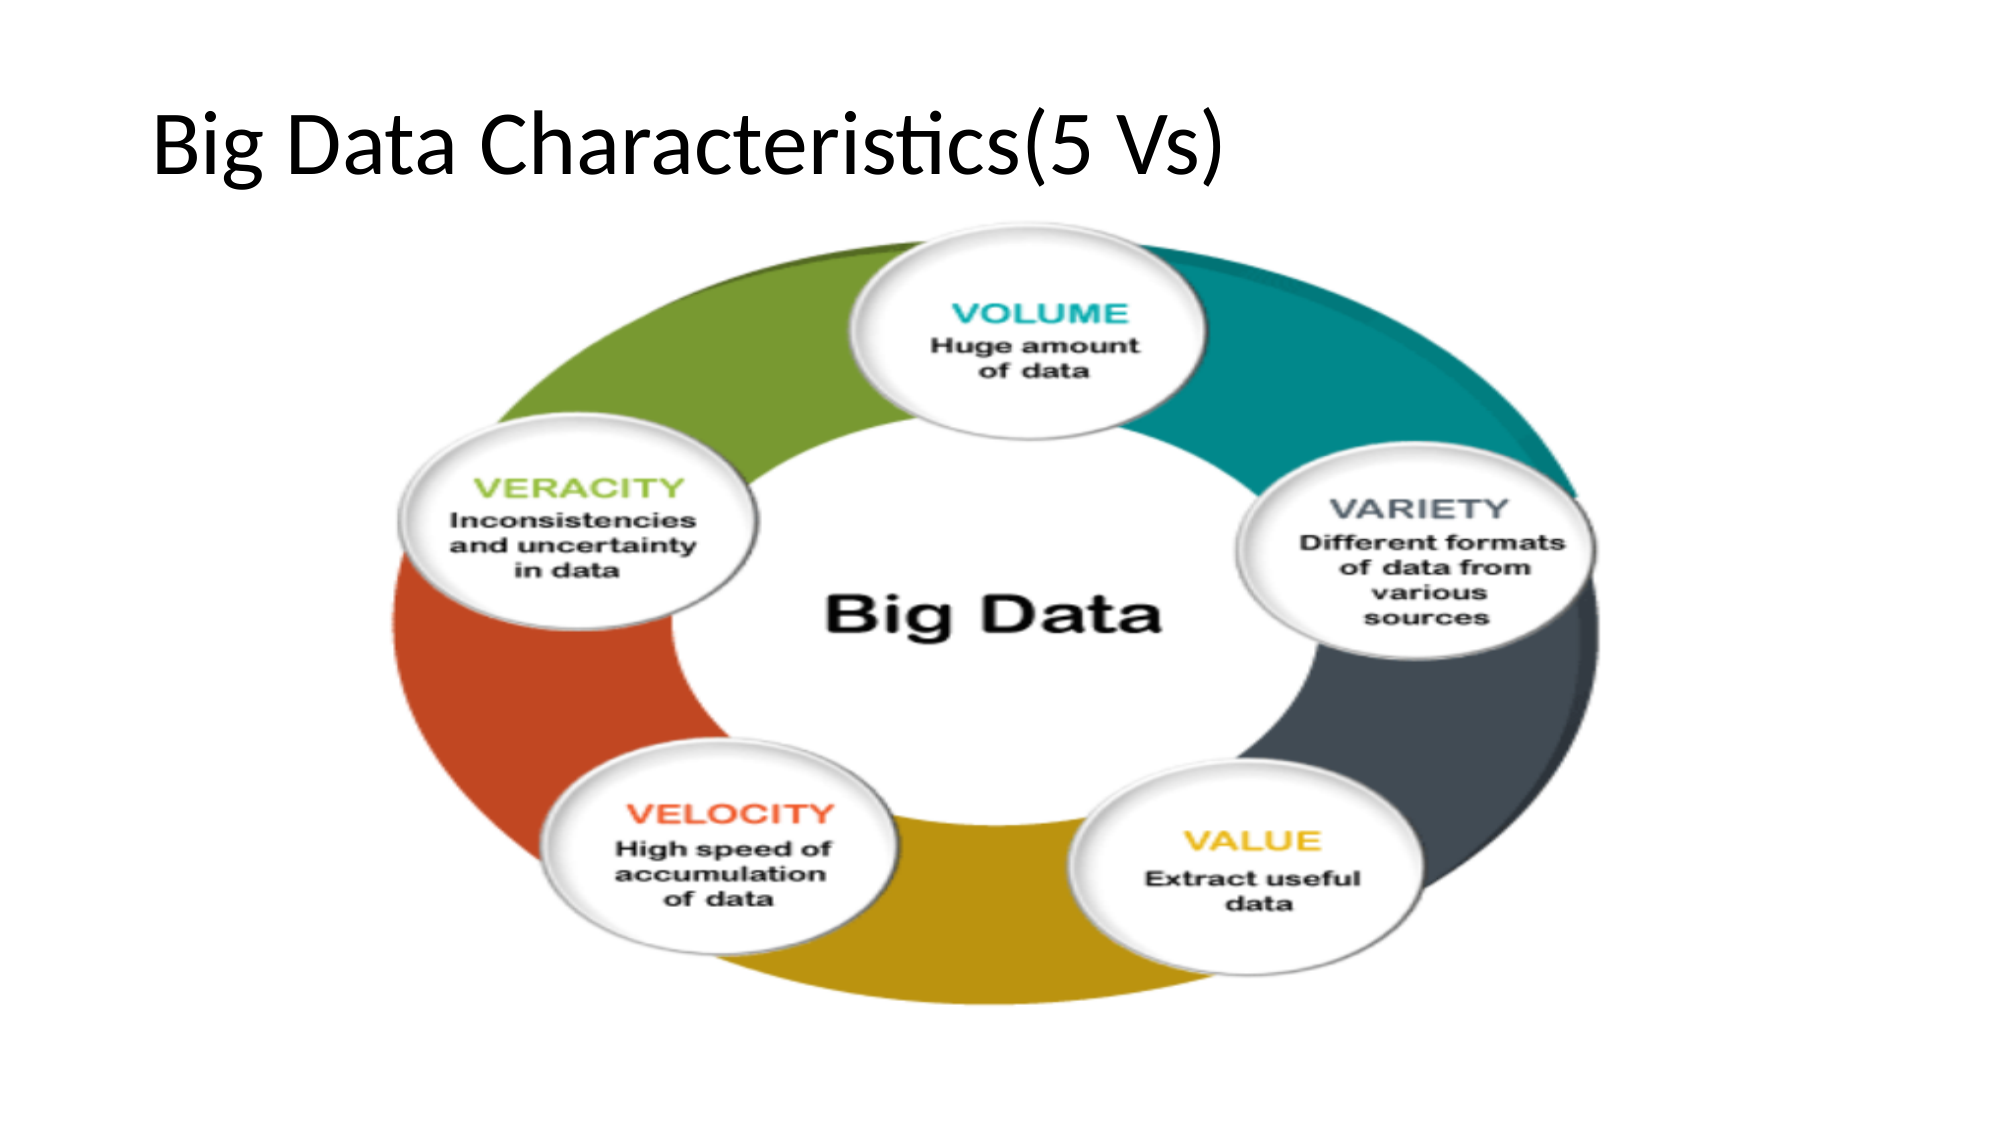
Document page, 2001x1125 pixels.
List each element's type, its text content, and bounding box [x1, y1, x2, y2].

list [208, 190, 1805, 1051]
title Big Data Characteristics(5 Vs) [136, 36, 1861, 254]
